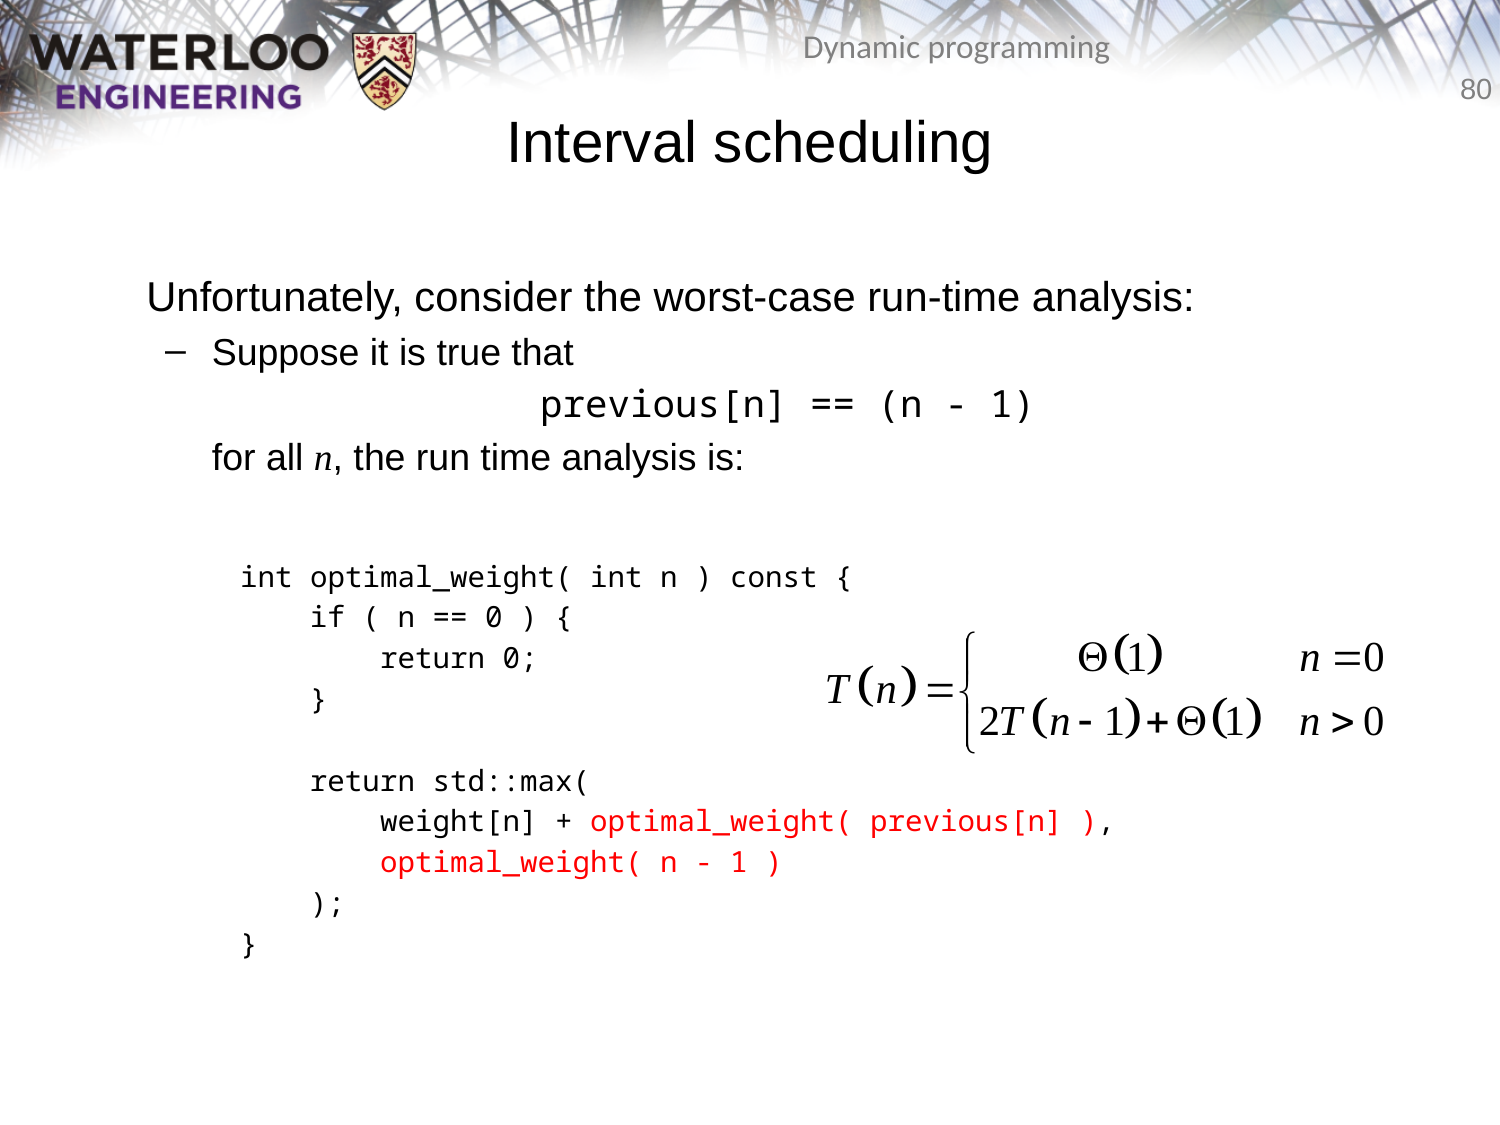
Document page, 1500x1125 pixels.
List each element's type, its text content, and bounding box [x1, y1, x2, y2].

picture [0, 0, 1500, 1125]
title Interval scheduling [74, 44, 1426, 233]
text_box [820, 621, 1391, 765]
list Unfortunately, consider the worst-case run-time analysis: Suppose it is true that previous[n] == (n - 1) for all n, the run time analysis is: int optimal_weight( int n ) const { if ( n == 0 ) { return 0; } return std::max( weight[n] + optimal_weight( previous[n] ), optimal_weight( n - 1 ) ); } [74, 262, 1426, 1006]
